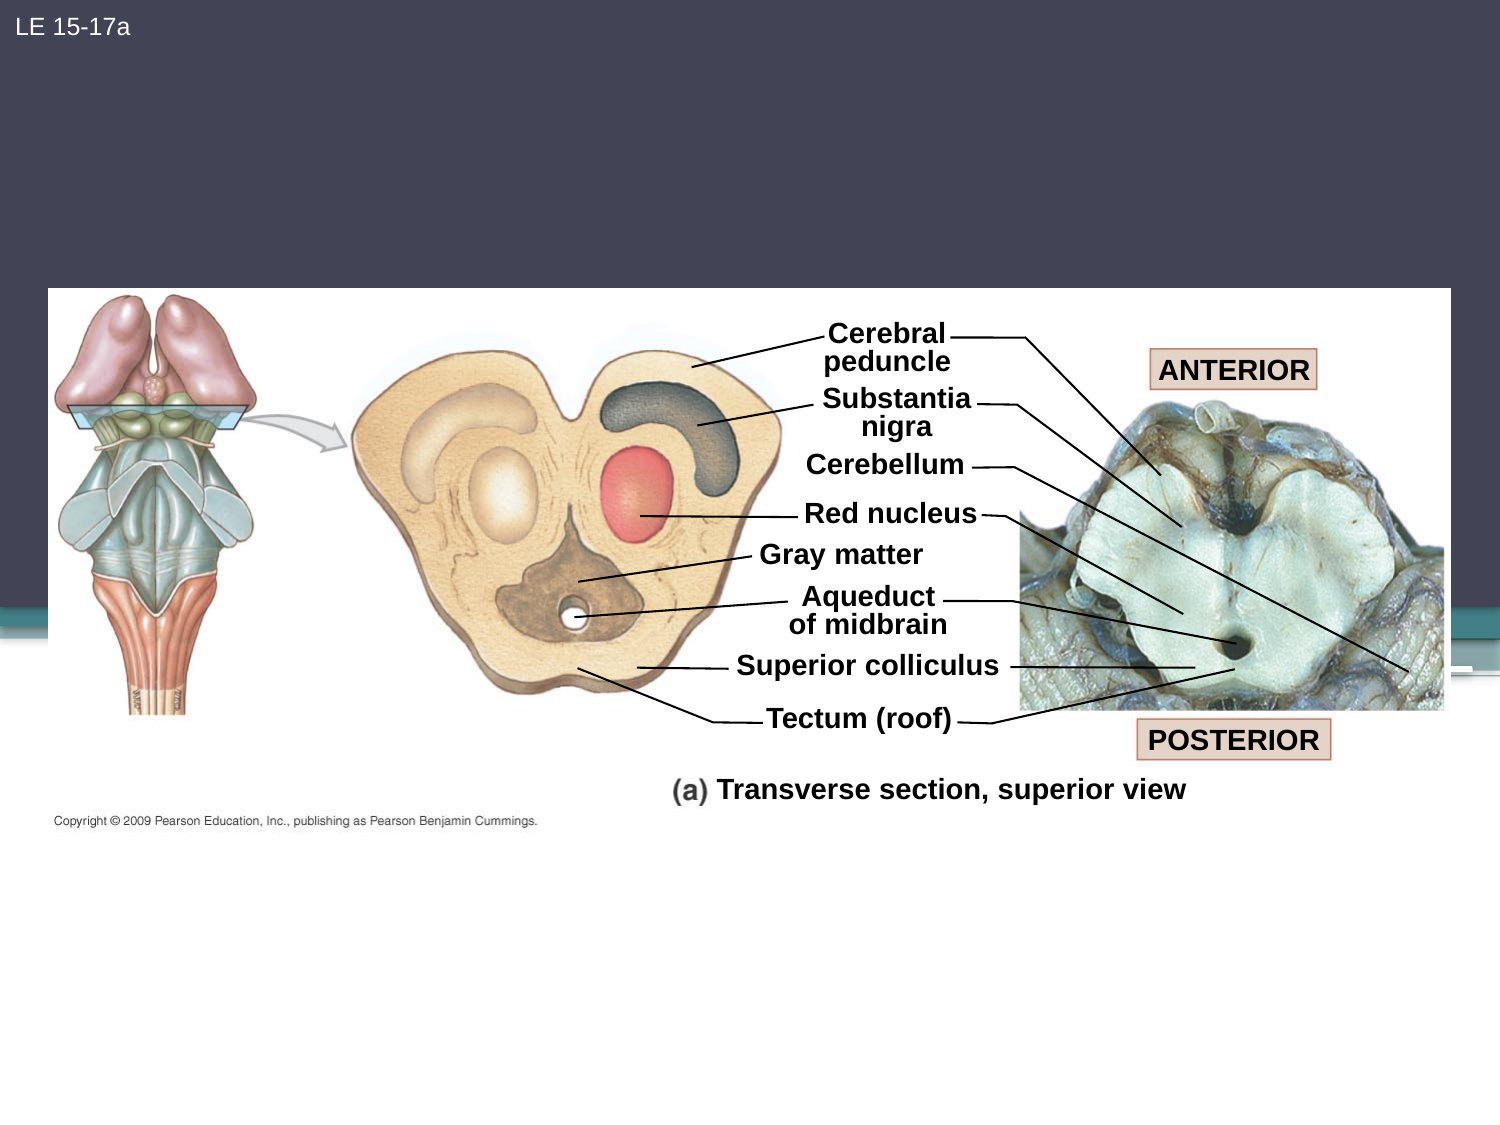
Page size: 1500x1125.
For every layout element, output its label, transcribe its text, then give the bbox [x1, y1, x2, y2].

picture [48, 288, 1452, 837]
title LE 15-17a [0, 0, 325, 50]
